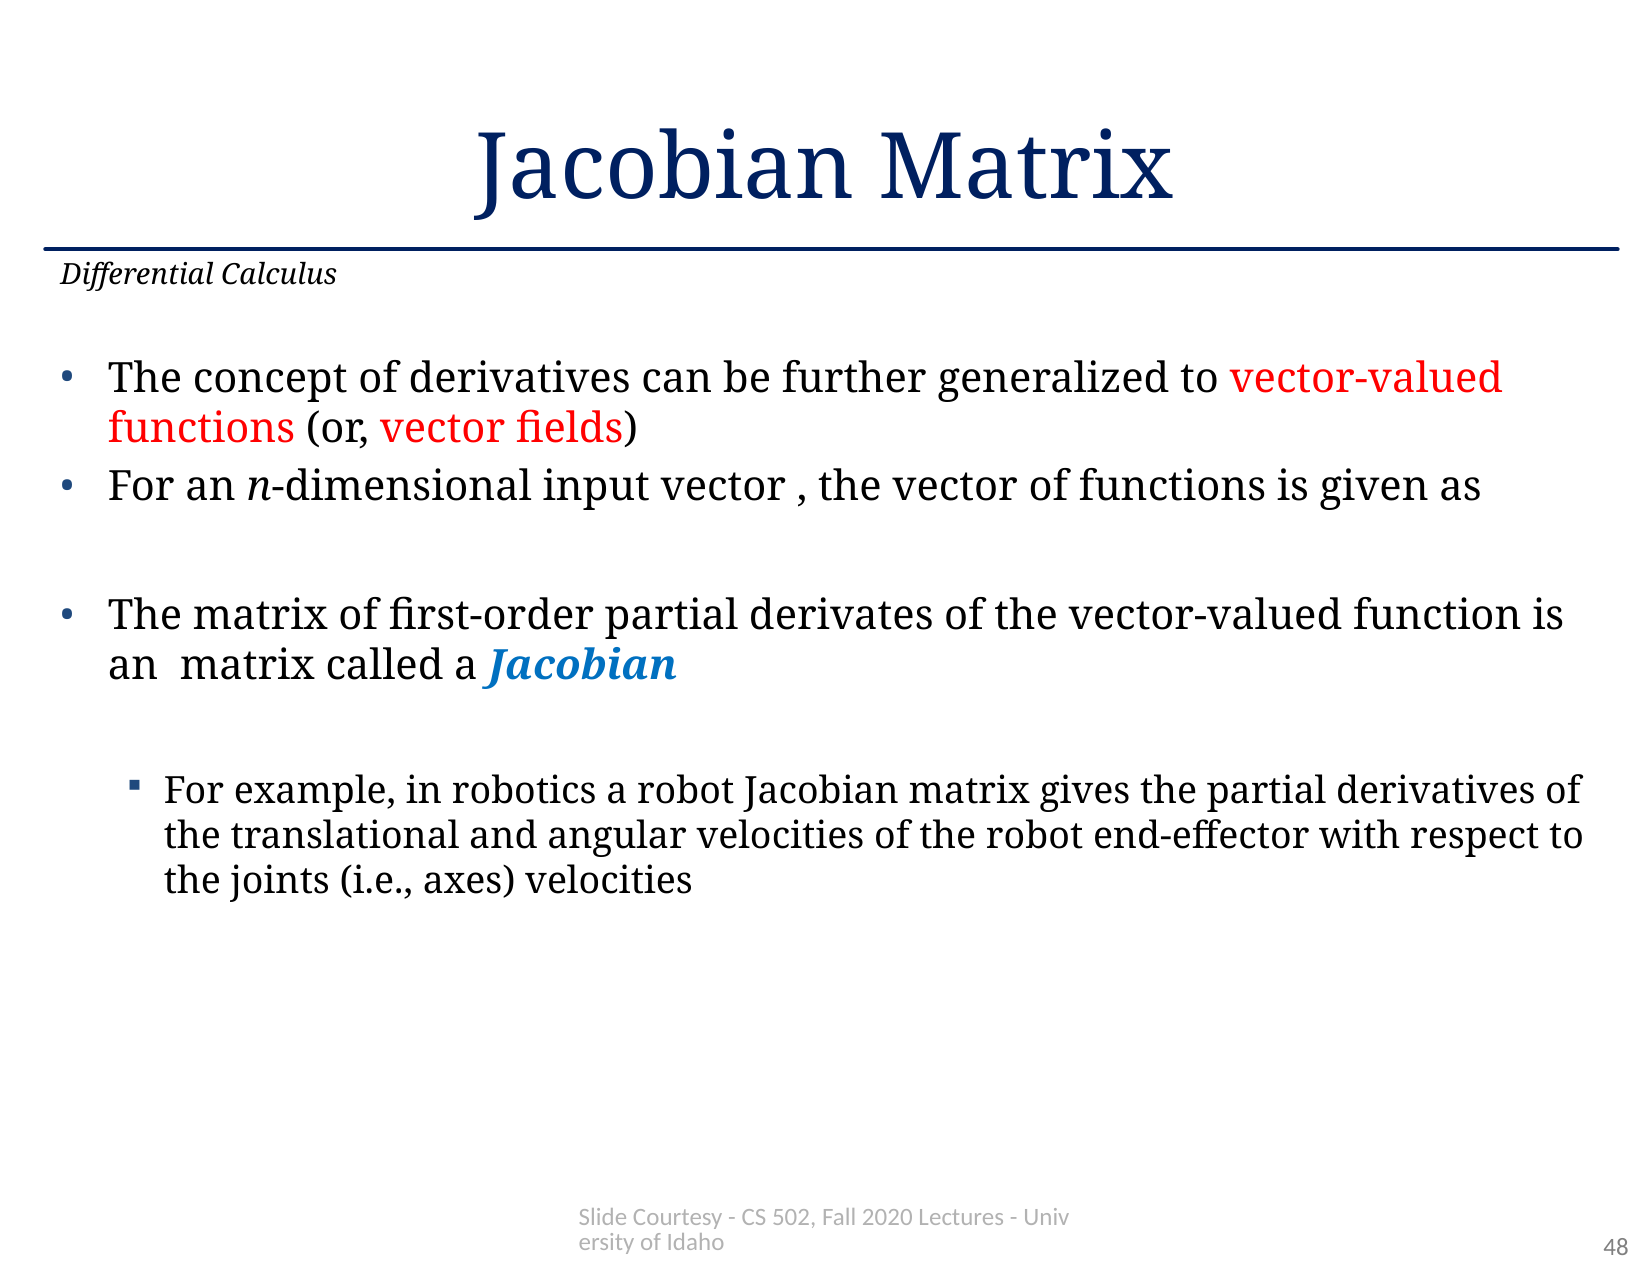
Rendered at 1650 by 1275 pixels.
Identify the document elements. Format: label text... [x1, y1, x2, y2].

list Differential Calculus [45, 247, 1062, 306]
title Jacobian Matrix [0, 75, 1650, 248]
footer Slide Courtesy - CS 502, Fall 2020 Lectures - University of Idaho [563, 1181, 1087, 1250]
